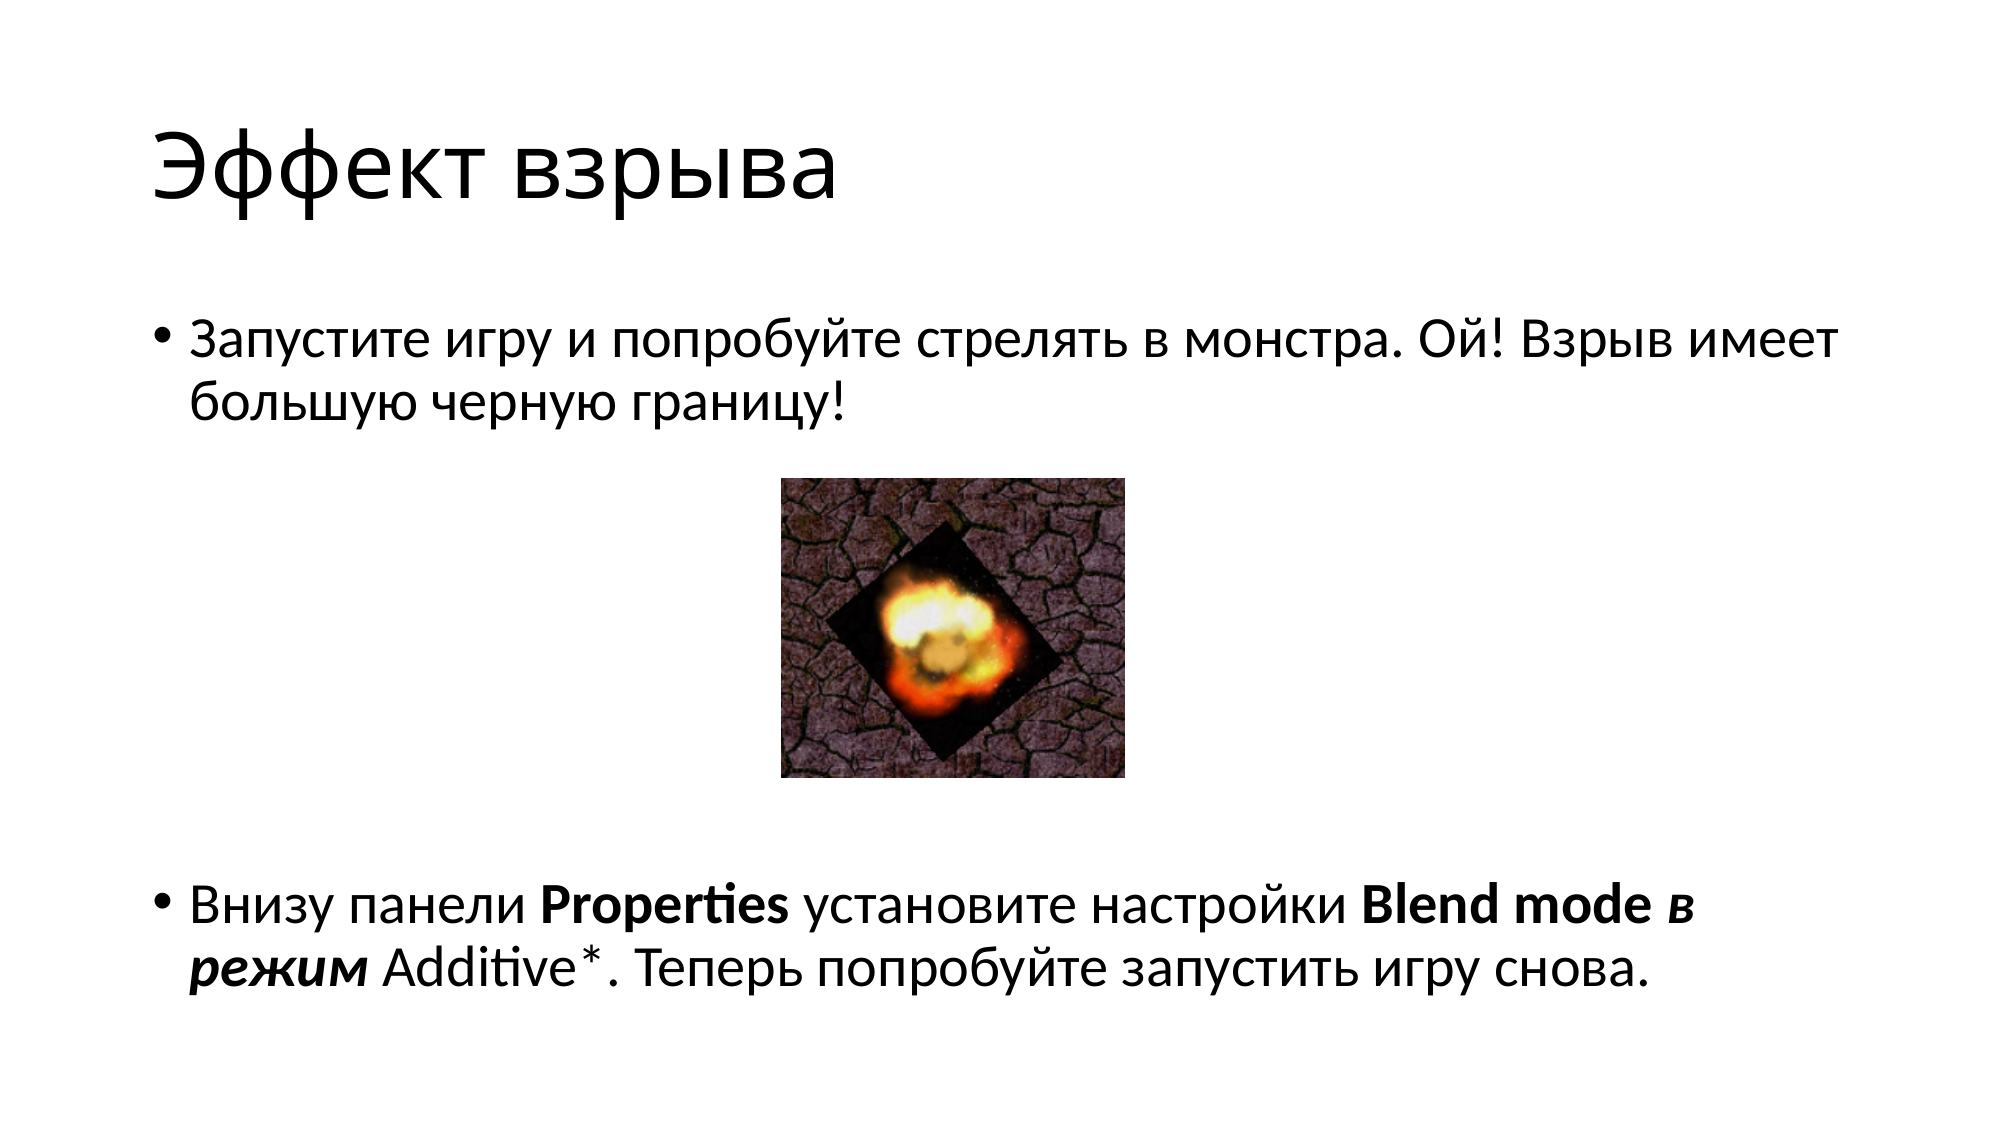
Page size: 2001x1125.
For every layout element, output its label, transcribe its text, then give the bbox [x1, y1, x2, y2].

list Запустите игру и попробуйте стрелять в монстра. Ой! Взрыв имеет большую черную границу! Внизу панели Properties установите настройки Blend mode в режим Additive*. Теперь попробуйте запустить игру снова. [137, 299, 1863, 1014]
picture [781, 478, 1125, 779]
title Эффект взрыва [137, 59, 1863, 278]
